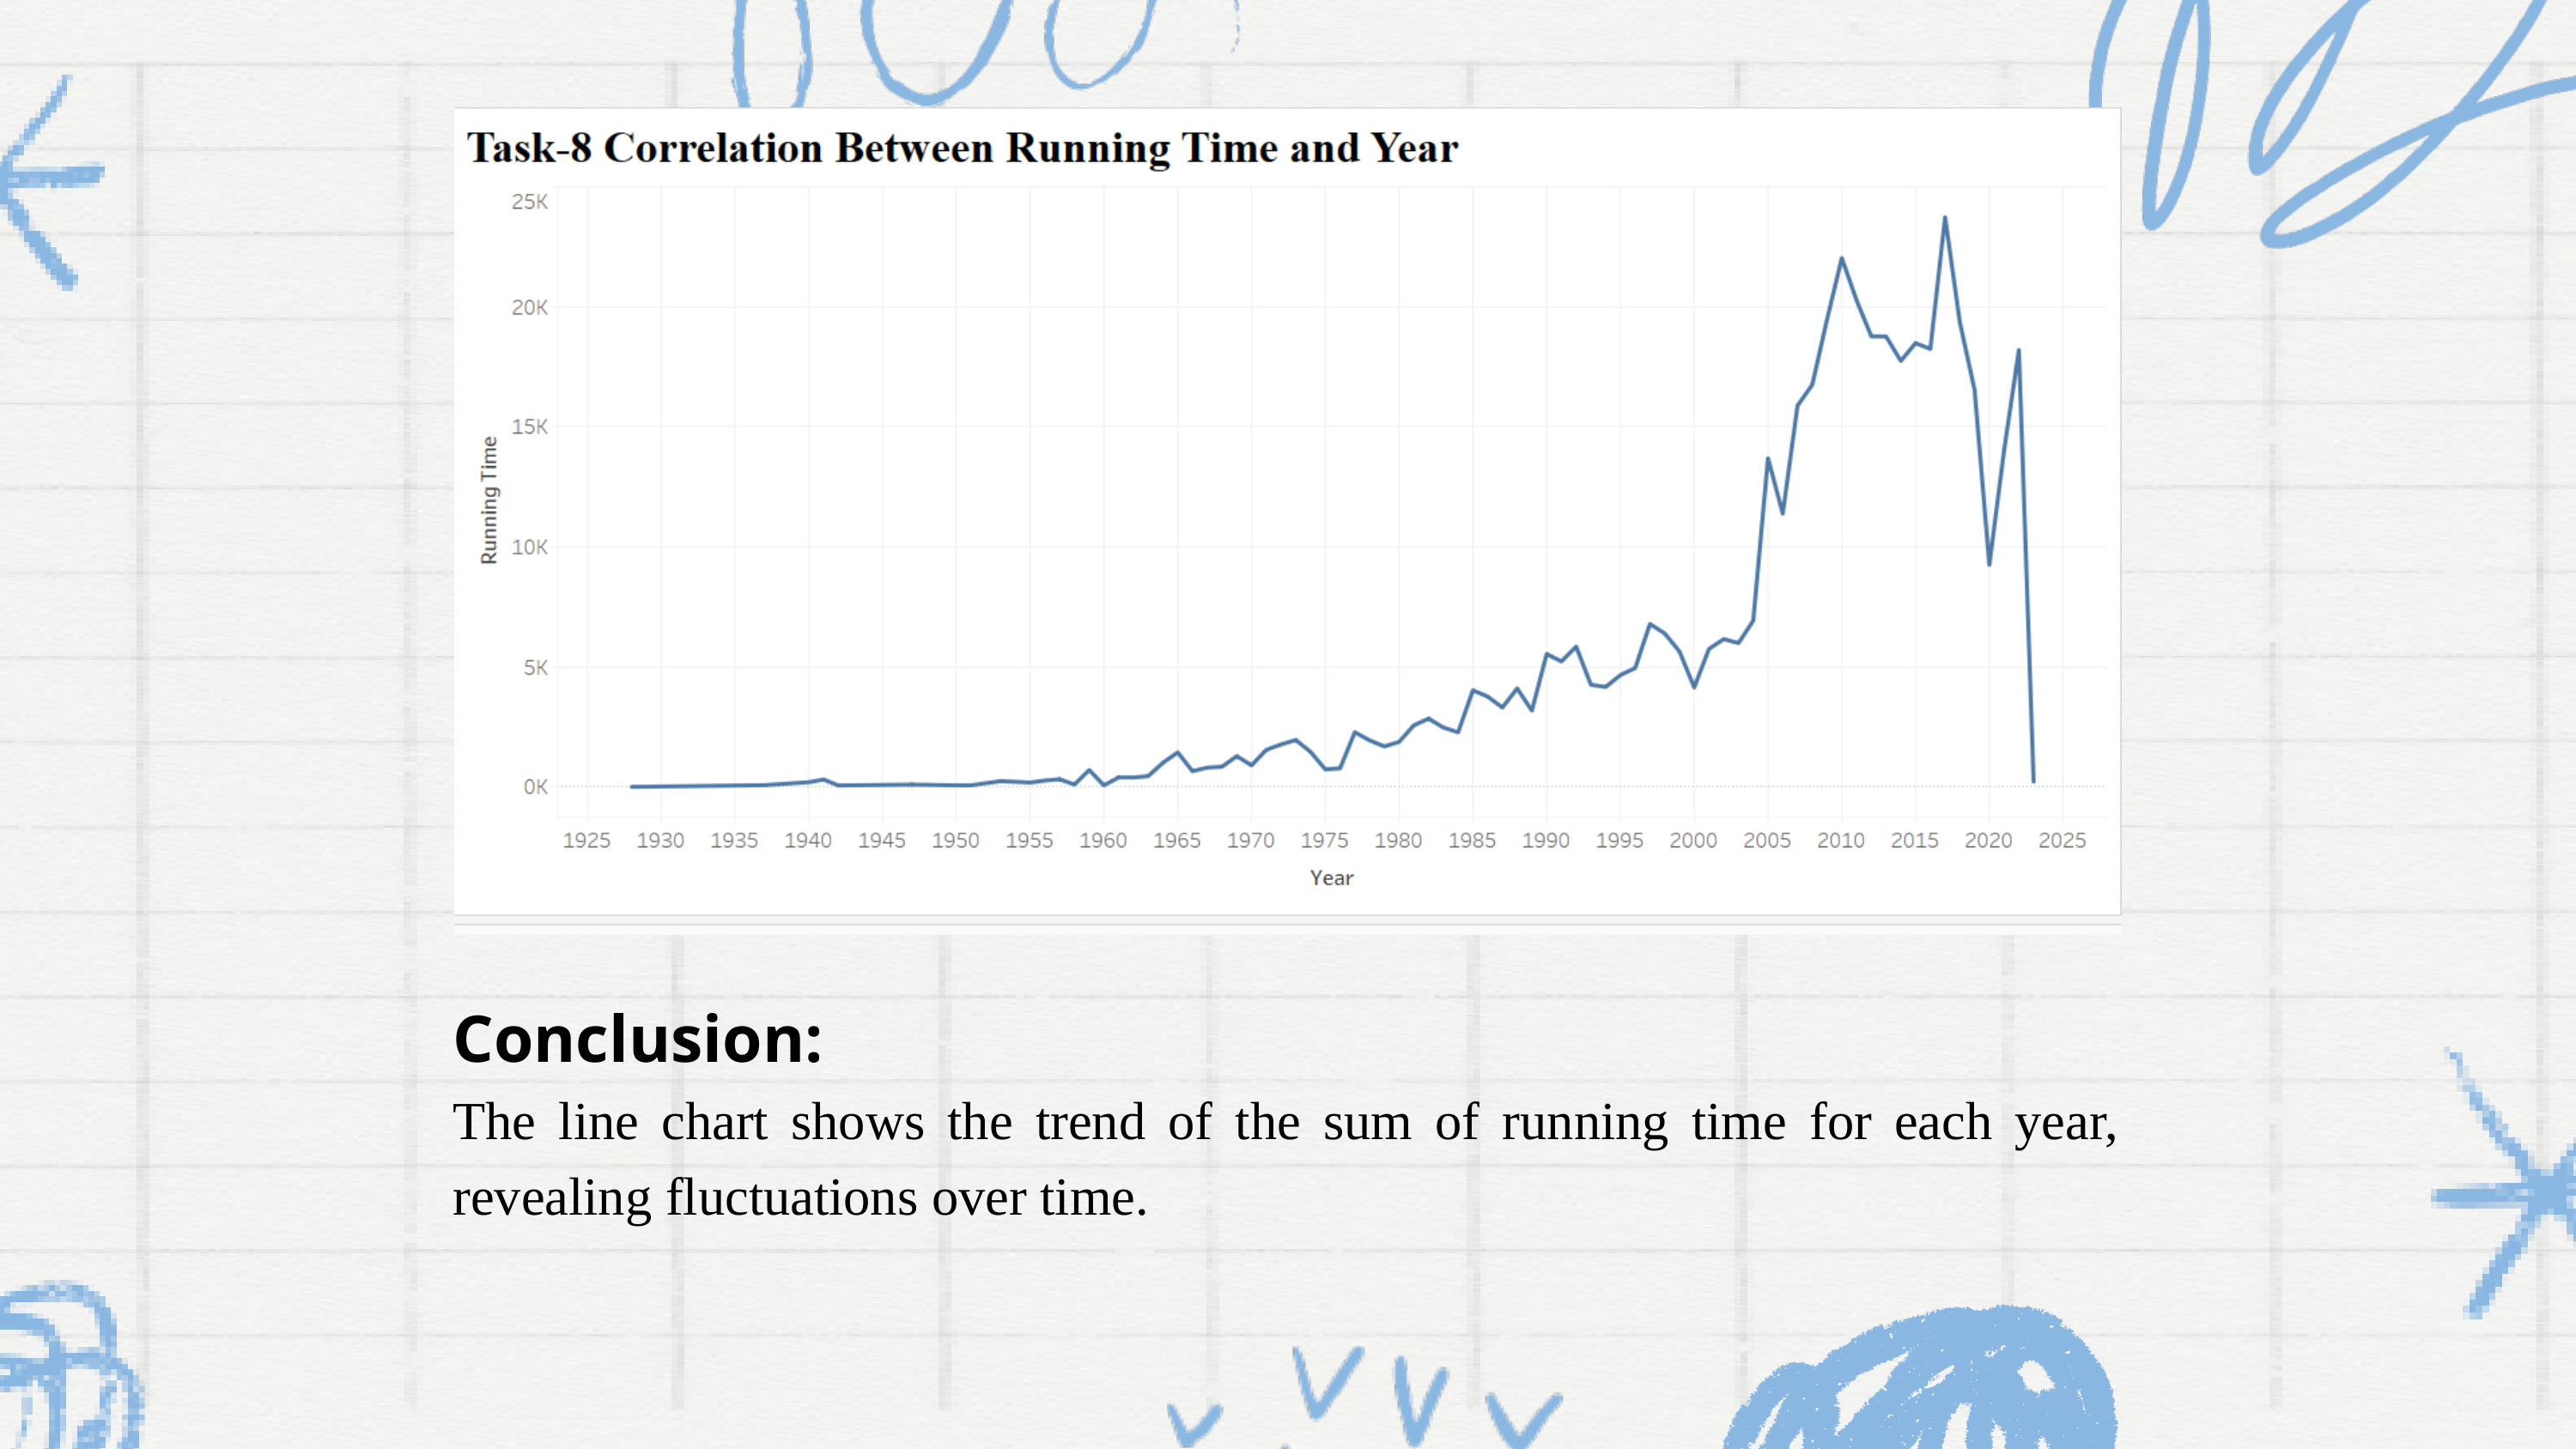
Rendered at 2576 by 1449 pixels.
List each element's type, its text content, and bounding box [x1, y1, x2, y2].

text_box [2088, 0, 2576, 249]
text_box [0, 0, 2576, 1449]
text_box Conclusion: The line chart shows the trend of the sum of running time for each year, revealing fluctuations over time. [453, 985, 2121, 1226]
text_box [1707, 1303, 2119, 1449]
text_box [454, 107, 2122, 936]
text_box [0, 64, 106, 291]
text_box [2431, 1046, 2576, 1319]
text_box [645, 0, 1241, 107]
text_box [0, 1280, 145, 1449]
text_box [1167, 1346, 1614, 1449]
